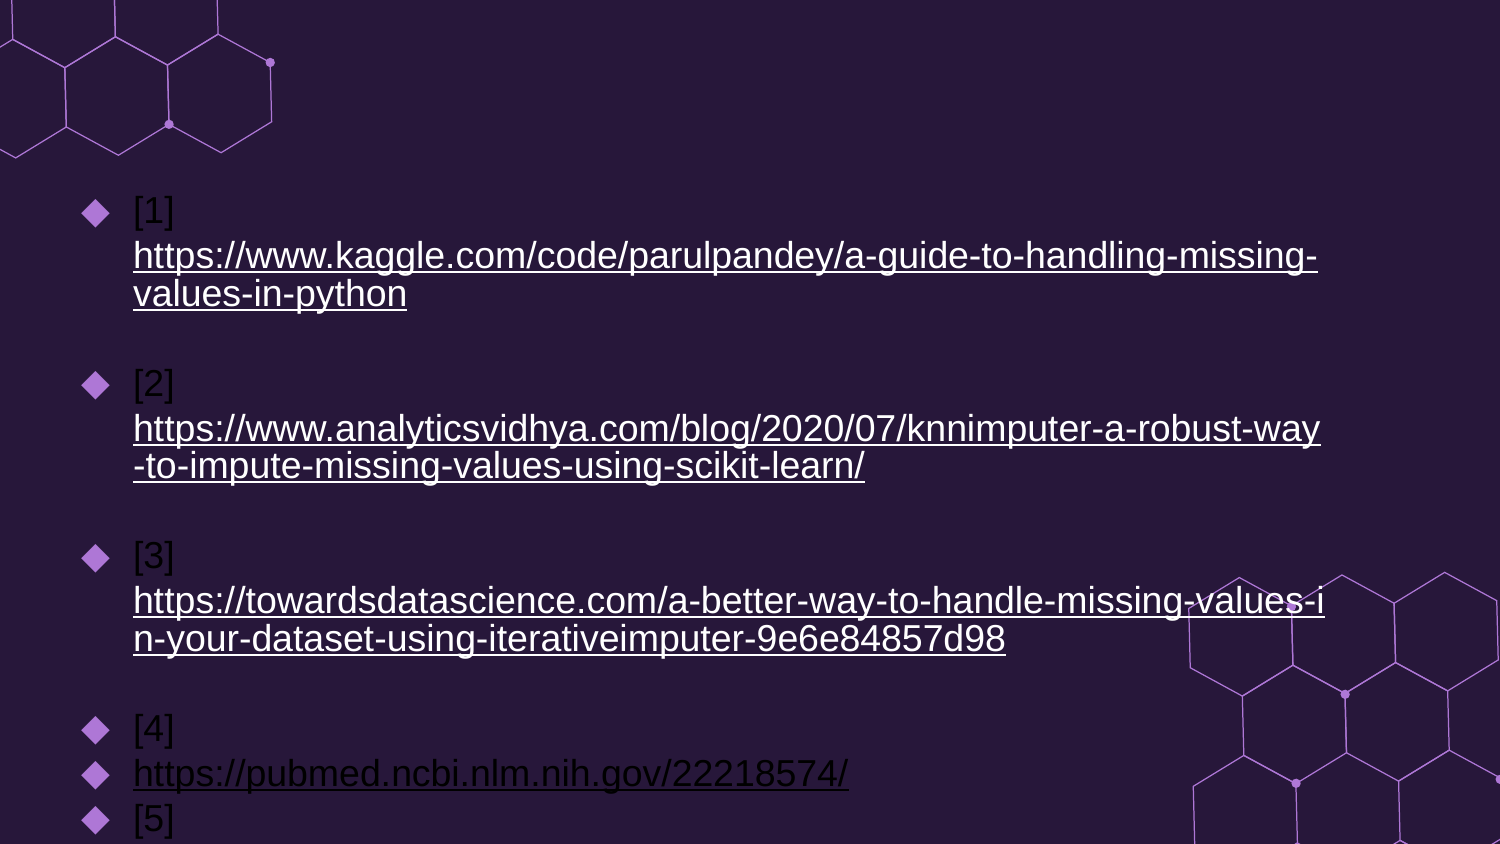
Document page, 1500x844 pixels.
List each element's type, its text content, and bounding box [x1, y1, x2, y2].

subtitle [1] https://www.kaggle.com/code/parulpandey/a-guide-to-handling-missing-values-in-python [2] https://www.analyticsvidhya.com/blog/2020/07/knnimputer-a-robust-way-to-impute-missing-values-using-scikit-learn/ [3] https://towardsdatascience.com/a-better-way-to-handle-missing-values-in-your-dataset-using-iterativeimputer-9e6e84857d98 [4] https://pubmed.ncbi.nlm.nih.gov/22218574/ [5] https://github.com/campusx-official/100-days-of-machine-learning/tree/main [6] Dataset: https://github.com/campusx-official/100-days-of-machine-learning/blob/main/day35-complete-case-analysis/data_science_job.csv [43, 171, 1340, 806]
